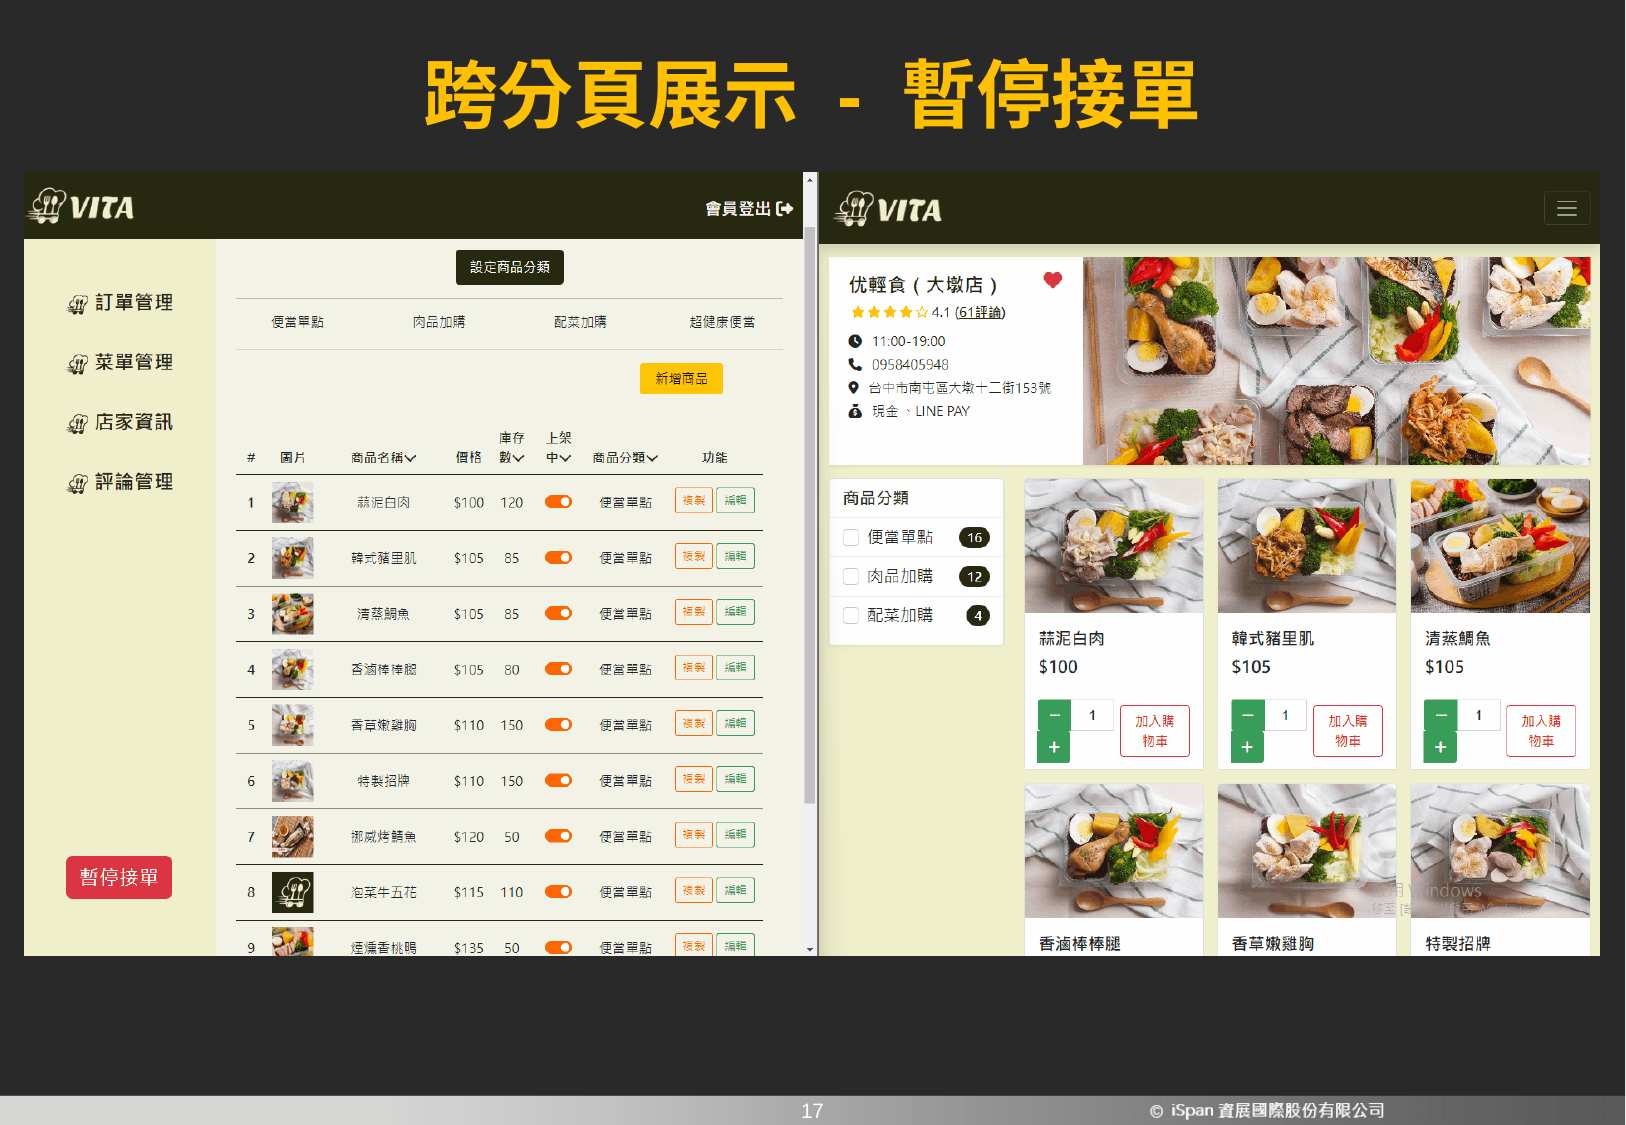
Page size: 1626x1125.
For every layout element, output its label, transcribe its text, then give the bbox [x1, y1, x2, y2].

picture [0, 0, 1626, 1125]
title 跨分頁展示 - 暫停接單 [103, 36, 1522, 148]
